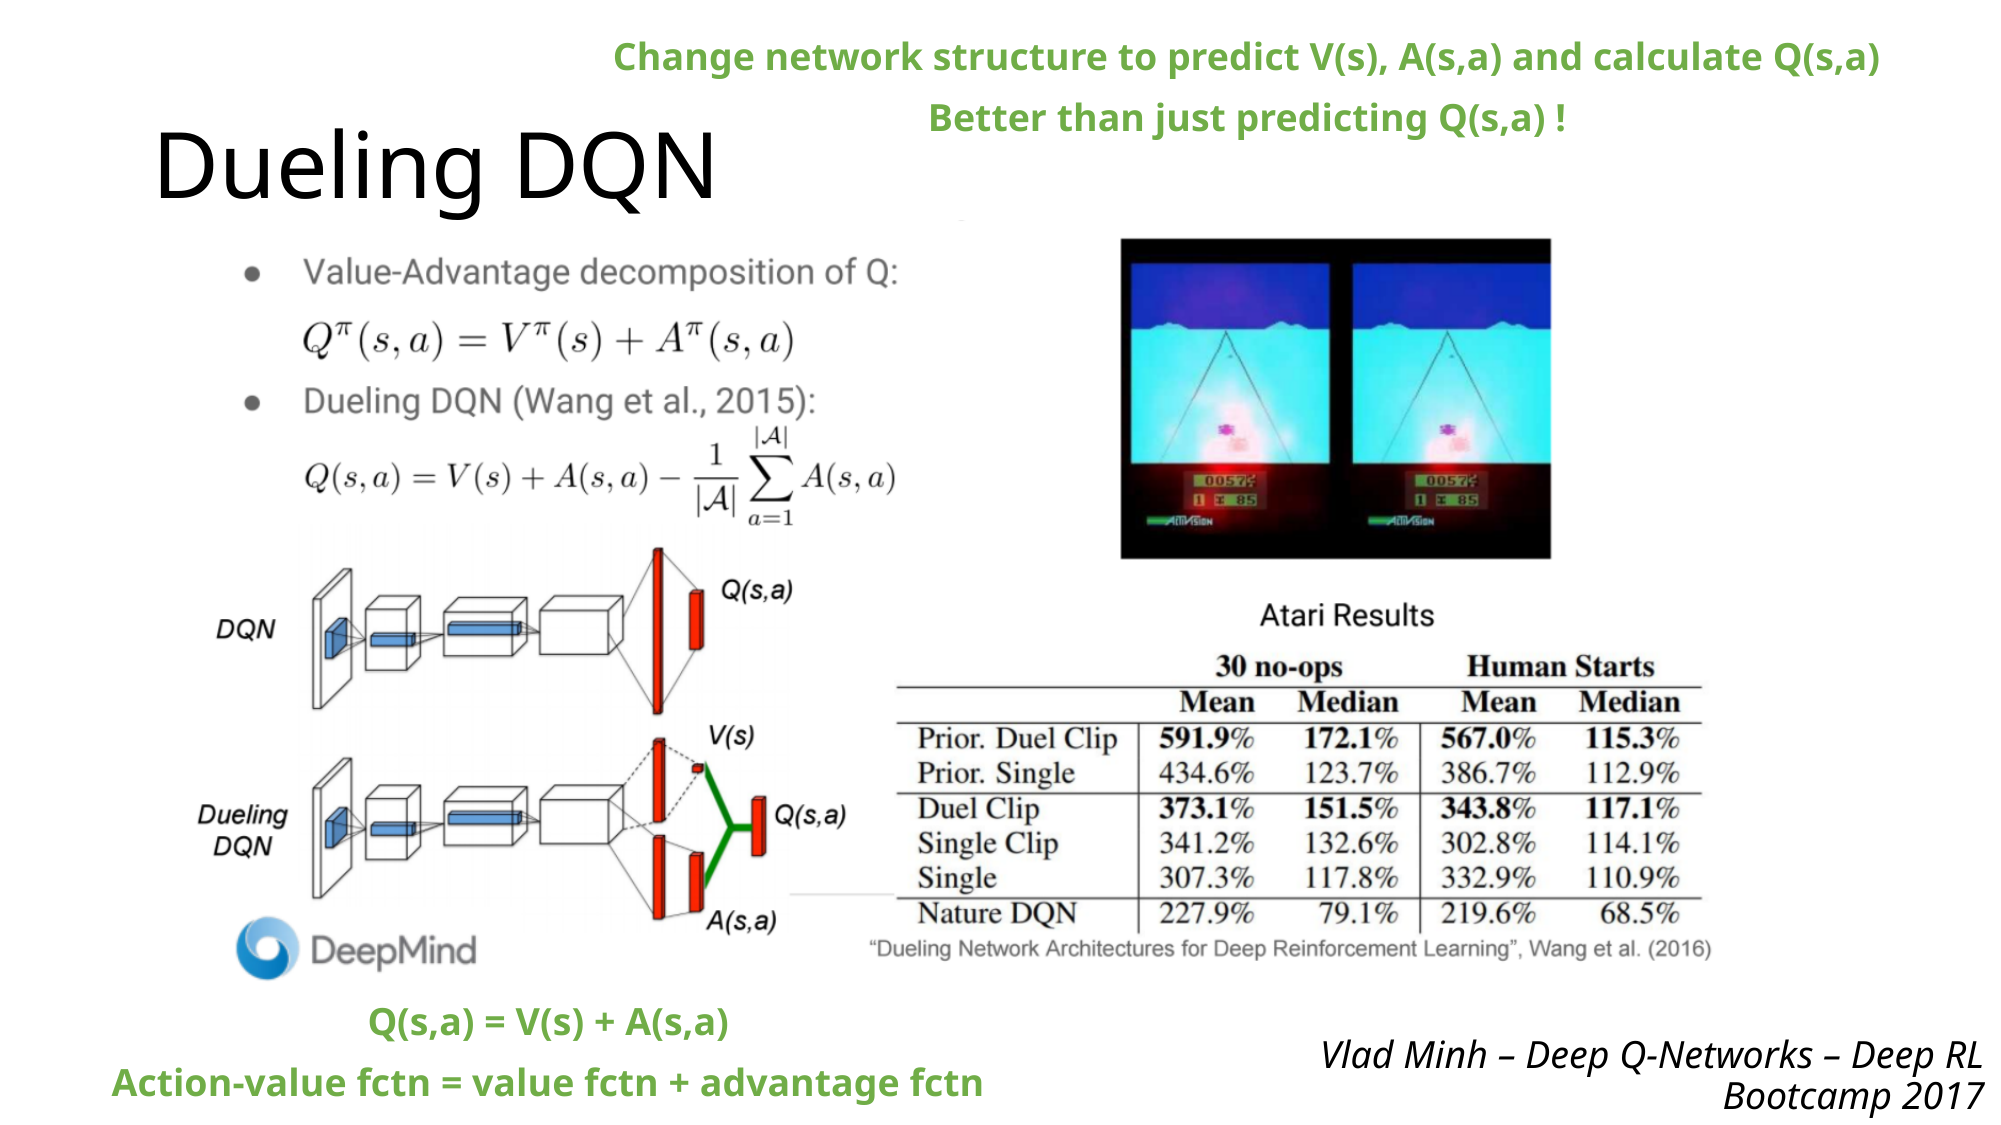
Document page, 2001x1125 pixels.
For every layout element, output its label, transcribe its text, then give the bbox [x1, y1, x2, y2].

text_box Change network structure to predict V(s), A(s,a) and calculate Q(s,a) Better than just predicting Q(s,a) ! [579, 30, 1916, 194]
title Dueling DQN [137, 59, 1863, 278]
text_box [183, 220, 1723, 1001]
text_box Q(s,a) = V(s) + A(s,a) Action-value fctn = value fctn + advantage fctn [0, 995, 1217, 1125]
list Vlad Minh – Deep Q-Networks – Deep RL Bootcamp 2017 [1217, 1029, 2000, 1125]
